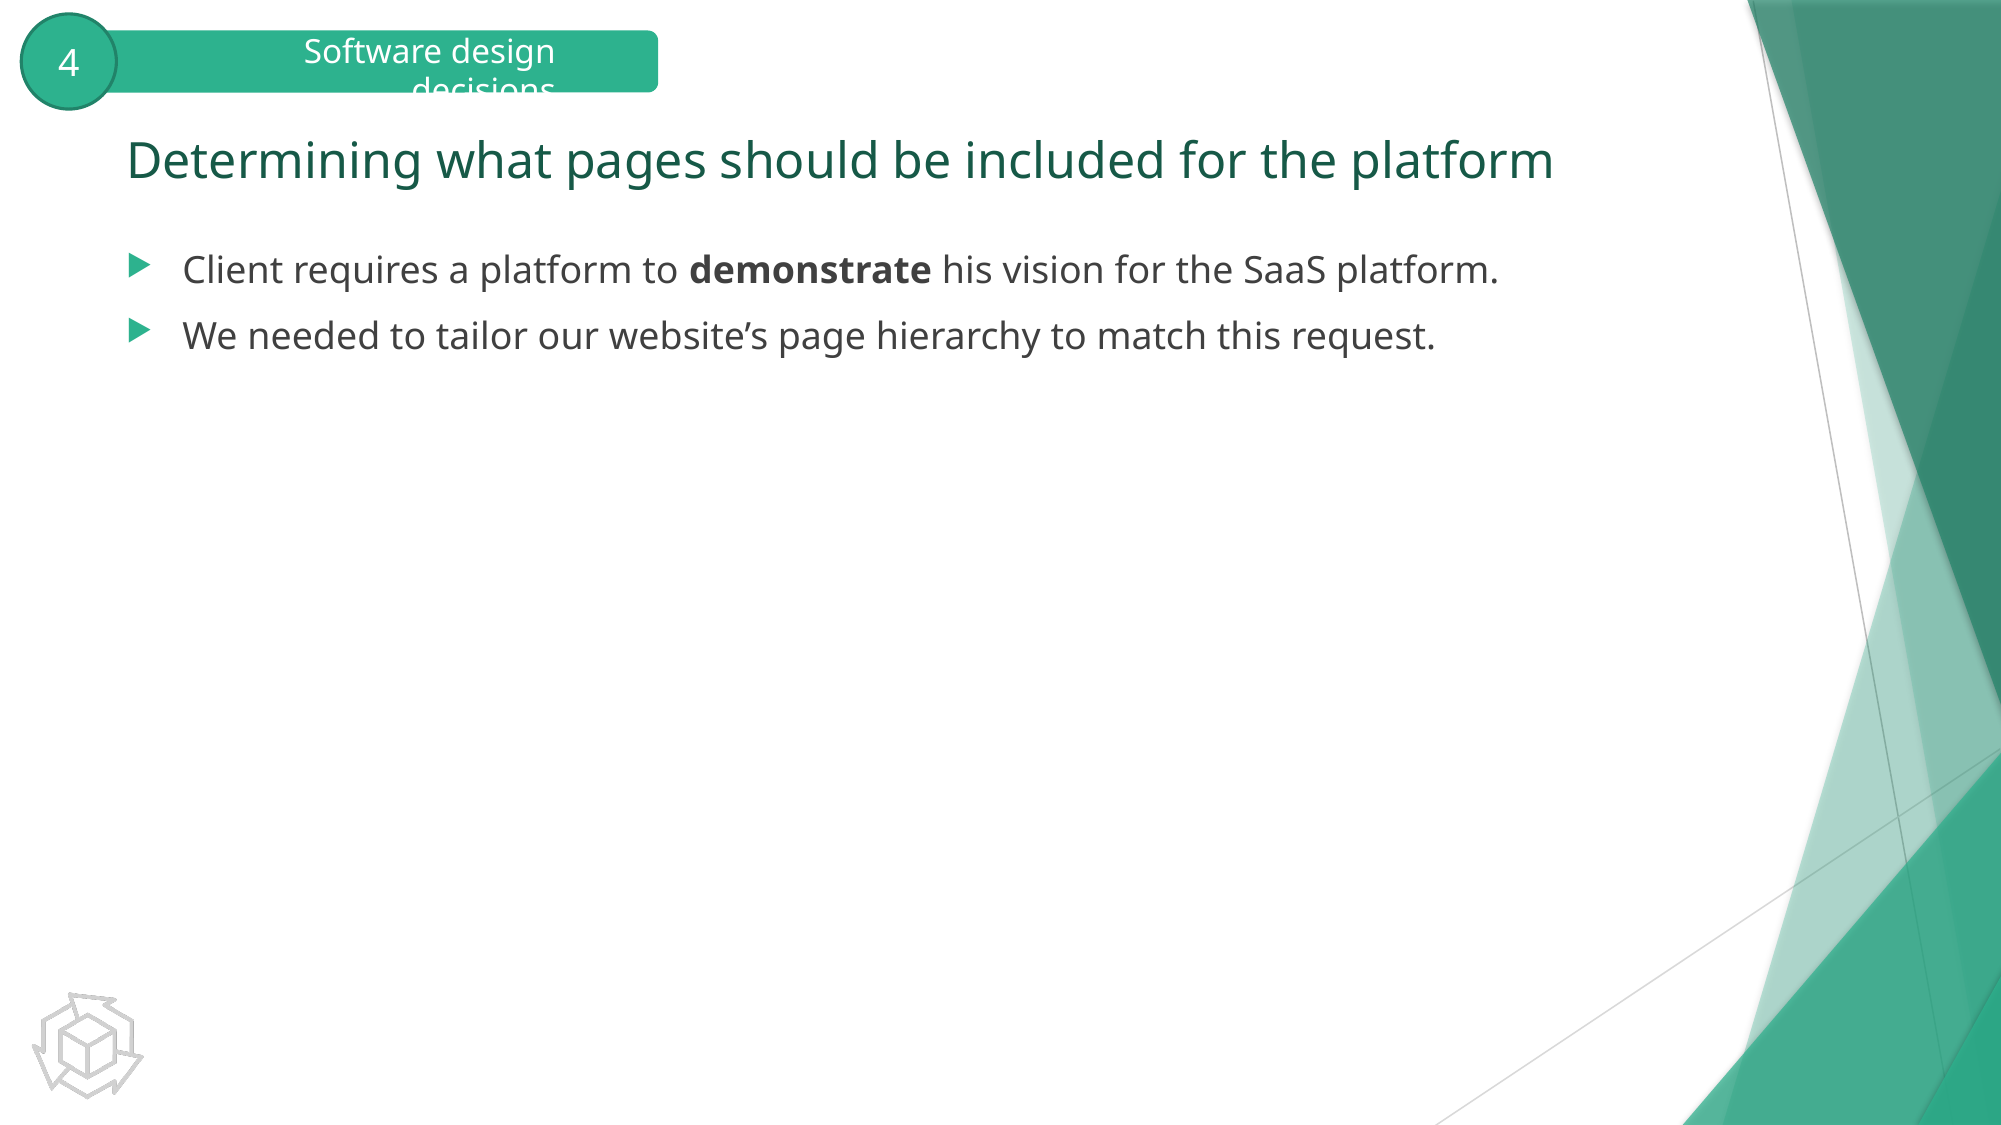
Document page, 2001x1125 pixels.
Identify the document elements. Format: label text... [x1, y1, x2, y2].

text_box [20, 13, 659, 110]
title Determining what pages should be included for the platform [111, 121, 1788, 227]
picture [20, 978, 154, 1112]
list Client requires a platform to demonstrate his vision for the SaaS platform. We needed to tailor our website’s page hierarchy to match this request. [111, 238, 1522, 992]
